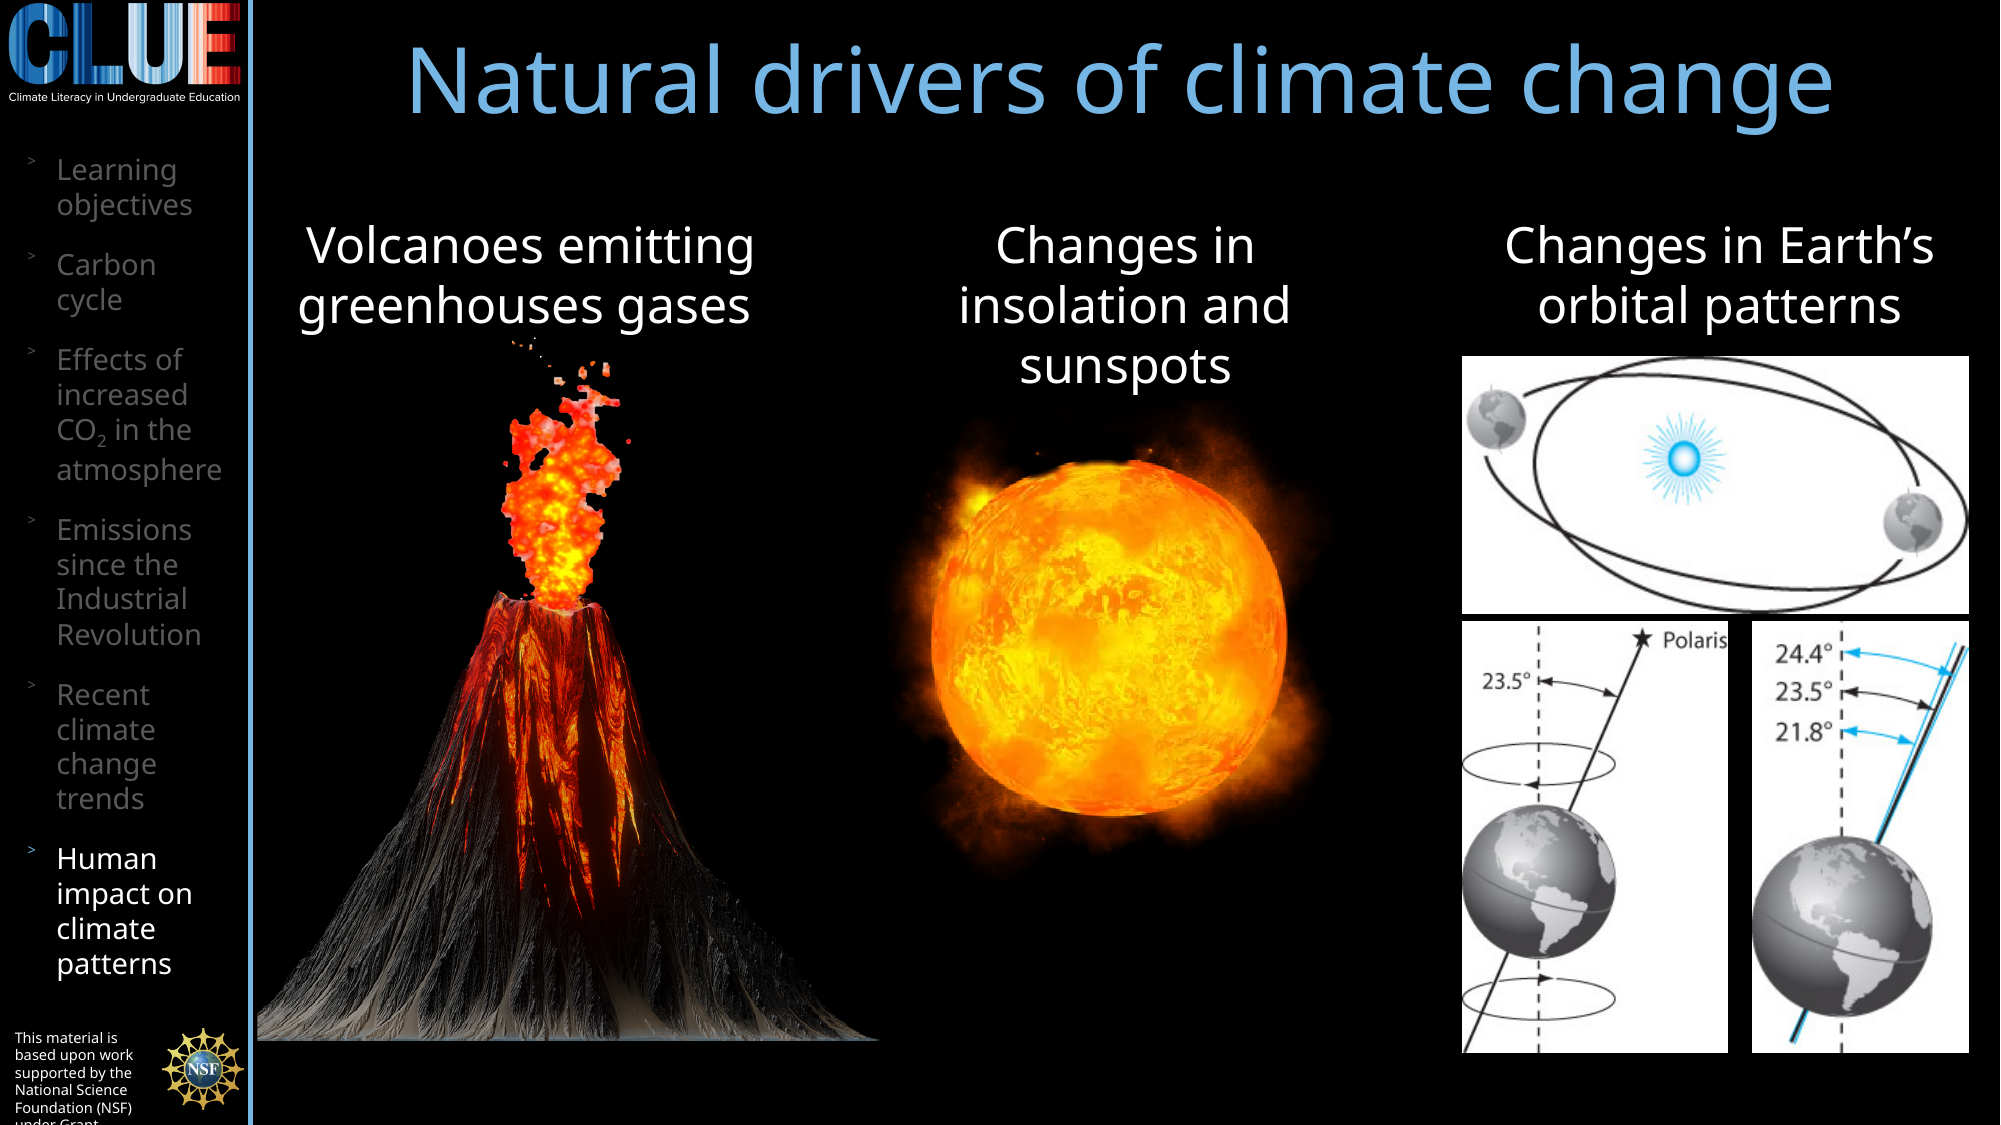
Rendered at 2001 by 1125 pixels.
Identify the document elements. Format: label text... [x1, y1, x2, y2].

title Natural drivers of climate change [274, 0, 1969, 193]
picture [1462, 356, 1969, 614]
text_box Changes in insolation and sunspots [858, 206, 1393, 356]
picture [1462, 621, 1728, 1053]
picture [3, 0, 244, 107]
picture [1752, 621, 1969, 1053]
text_box Changes in Earth’s orbital patterns [1452, 206, 1988, 341]
text_box Learning objectives Carbon cycle Effects of increased CO2 in the atmosphere Emissions since the Industrial Revolution Recent climate change trends Human impact on climate patterns [12, 144, 246, 1108]
picture [257, 303, 1401, 1041]
text_box Volcanoes emitting greenhouses gases [264, 206, 799, 341]
